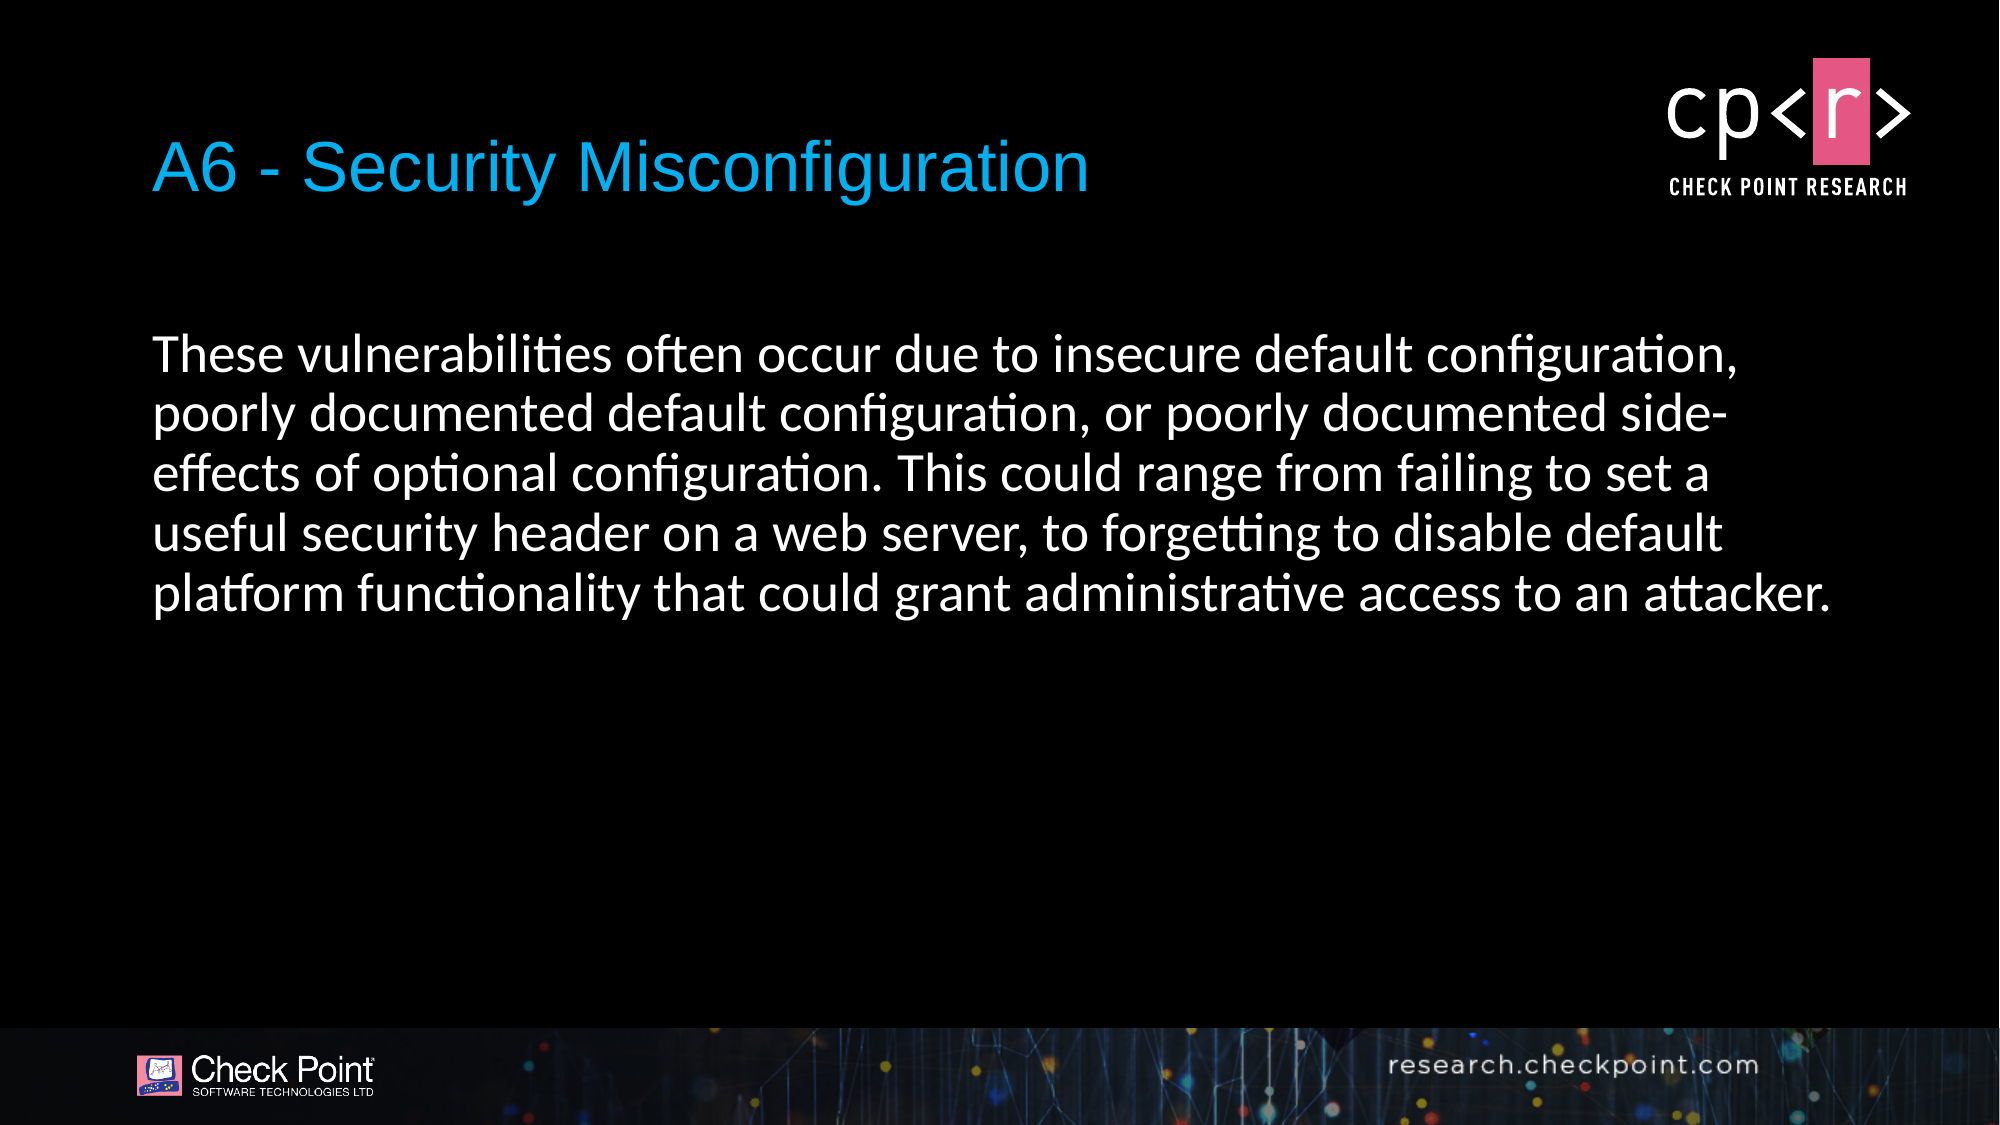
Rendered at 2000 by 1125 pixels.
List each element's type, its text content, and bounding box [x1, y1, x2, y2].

title A6 - Security Misconfiguration [137, 59, 1862, 278]
picture [0, 1028, 2000, 1125]
list These vulnerabilities often occur due to insecure default configuration, poorly documented default configuration, or poorly documented side-effects of optional configuration. This could range from failing to set a useful security header on a web server, to forgetting to disable default platform functionality that could grant administrative access to an attacker. [137, 316, 1862, 992]
